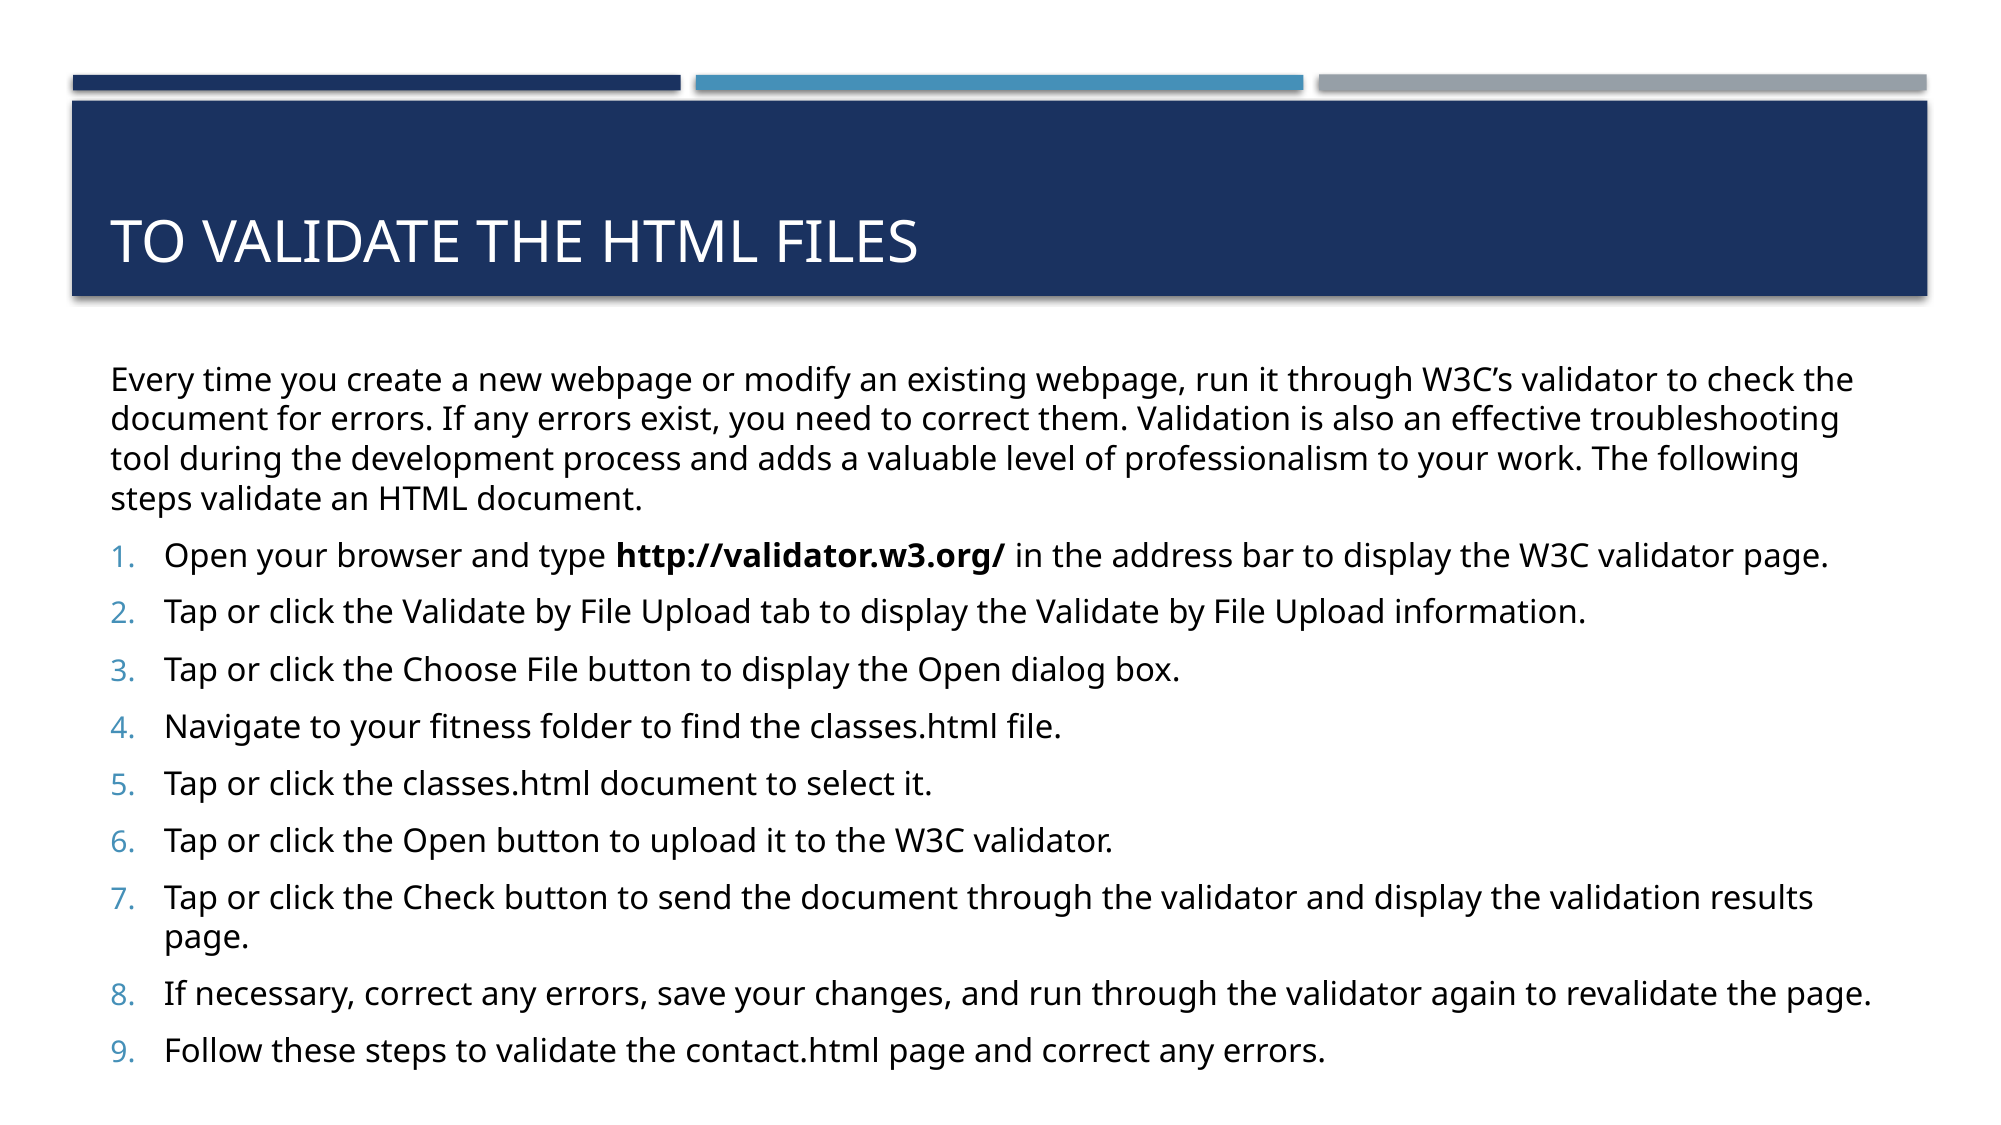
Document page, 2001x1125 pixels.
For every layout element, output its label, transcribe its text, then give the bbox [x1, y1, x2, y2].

title To Validate the HTML Files [95, 115, 1905, 282]
list Every time you create a new webpage or modify an existing webpage, run it through W3C’s validator to check the document for errors. If any errors exist, you need to correct them. Validation is also an effective troubleshooting tool during the development process and adds a valuable level of professionalism to your work. The following steps validate an HTML document. Open your browser and type http://validator.w3.org/ in the address bar to display the W3C validator page. Tap or click the Validate by File Upload tab to display the Validate by File Upload information. Tap or click the Choose File button to display the Open dialog box. Navigate to your fitness folder to find the classes.html file. Tap or click the classes.html document to select it. Tap or click the Open button to upload it to the W3C validator. Tap or click the Check button to send the document through the validator and display the validation results page. If necessary, correct any errors, save your changes, and run through the validator again to revalidate the page. Follow these steps to validate the contact.html page and correct any errors. [95, 329, 1905, 1099]
